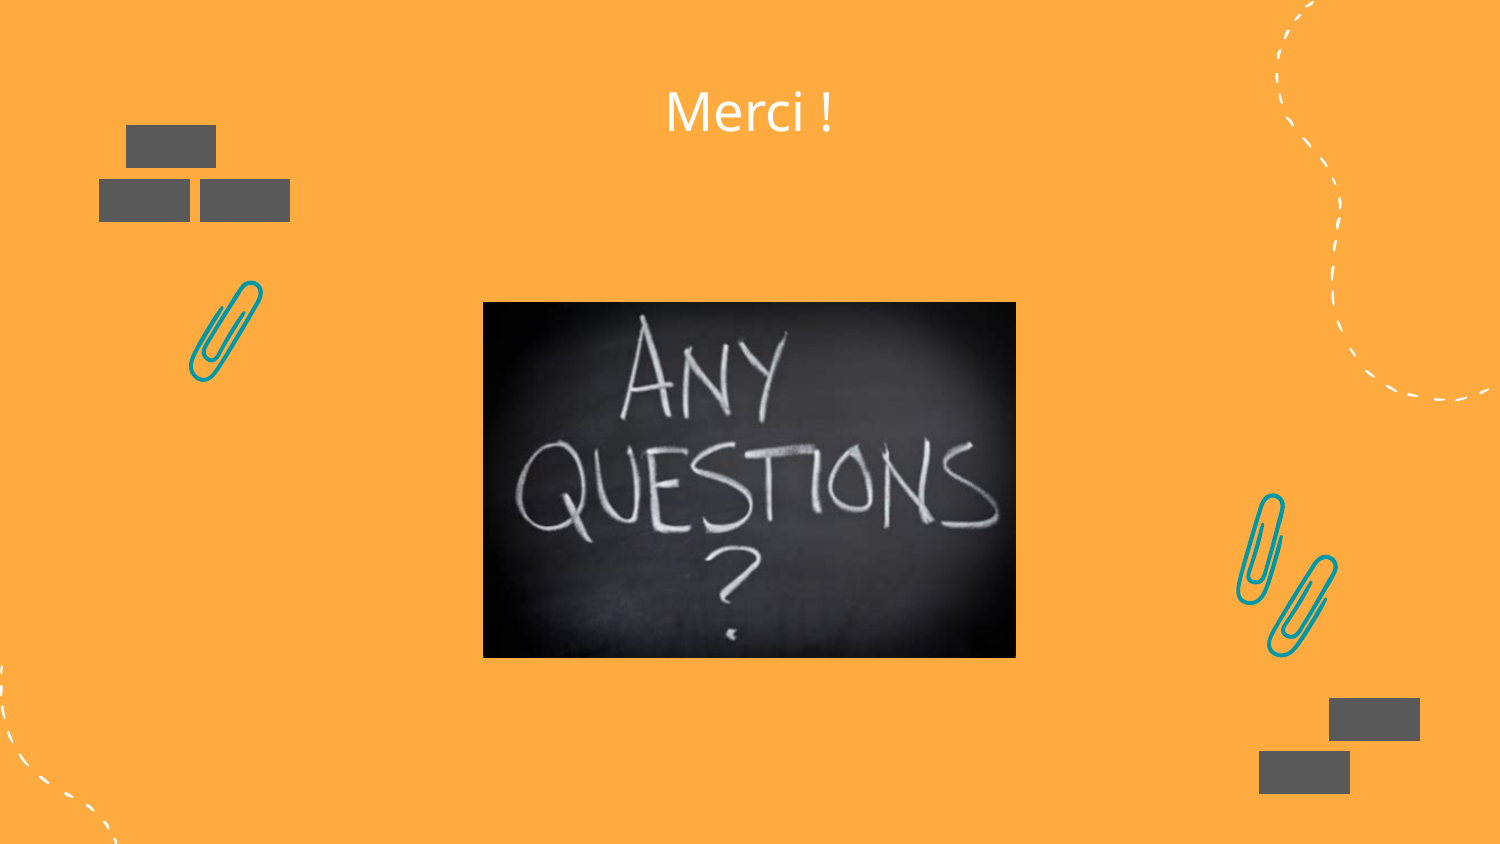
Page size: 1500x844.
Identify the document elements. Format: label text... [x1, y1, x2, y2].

title Merci ! [117, 72, 1382, 148]
picture [483, 302, 1017, 658]
